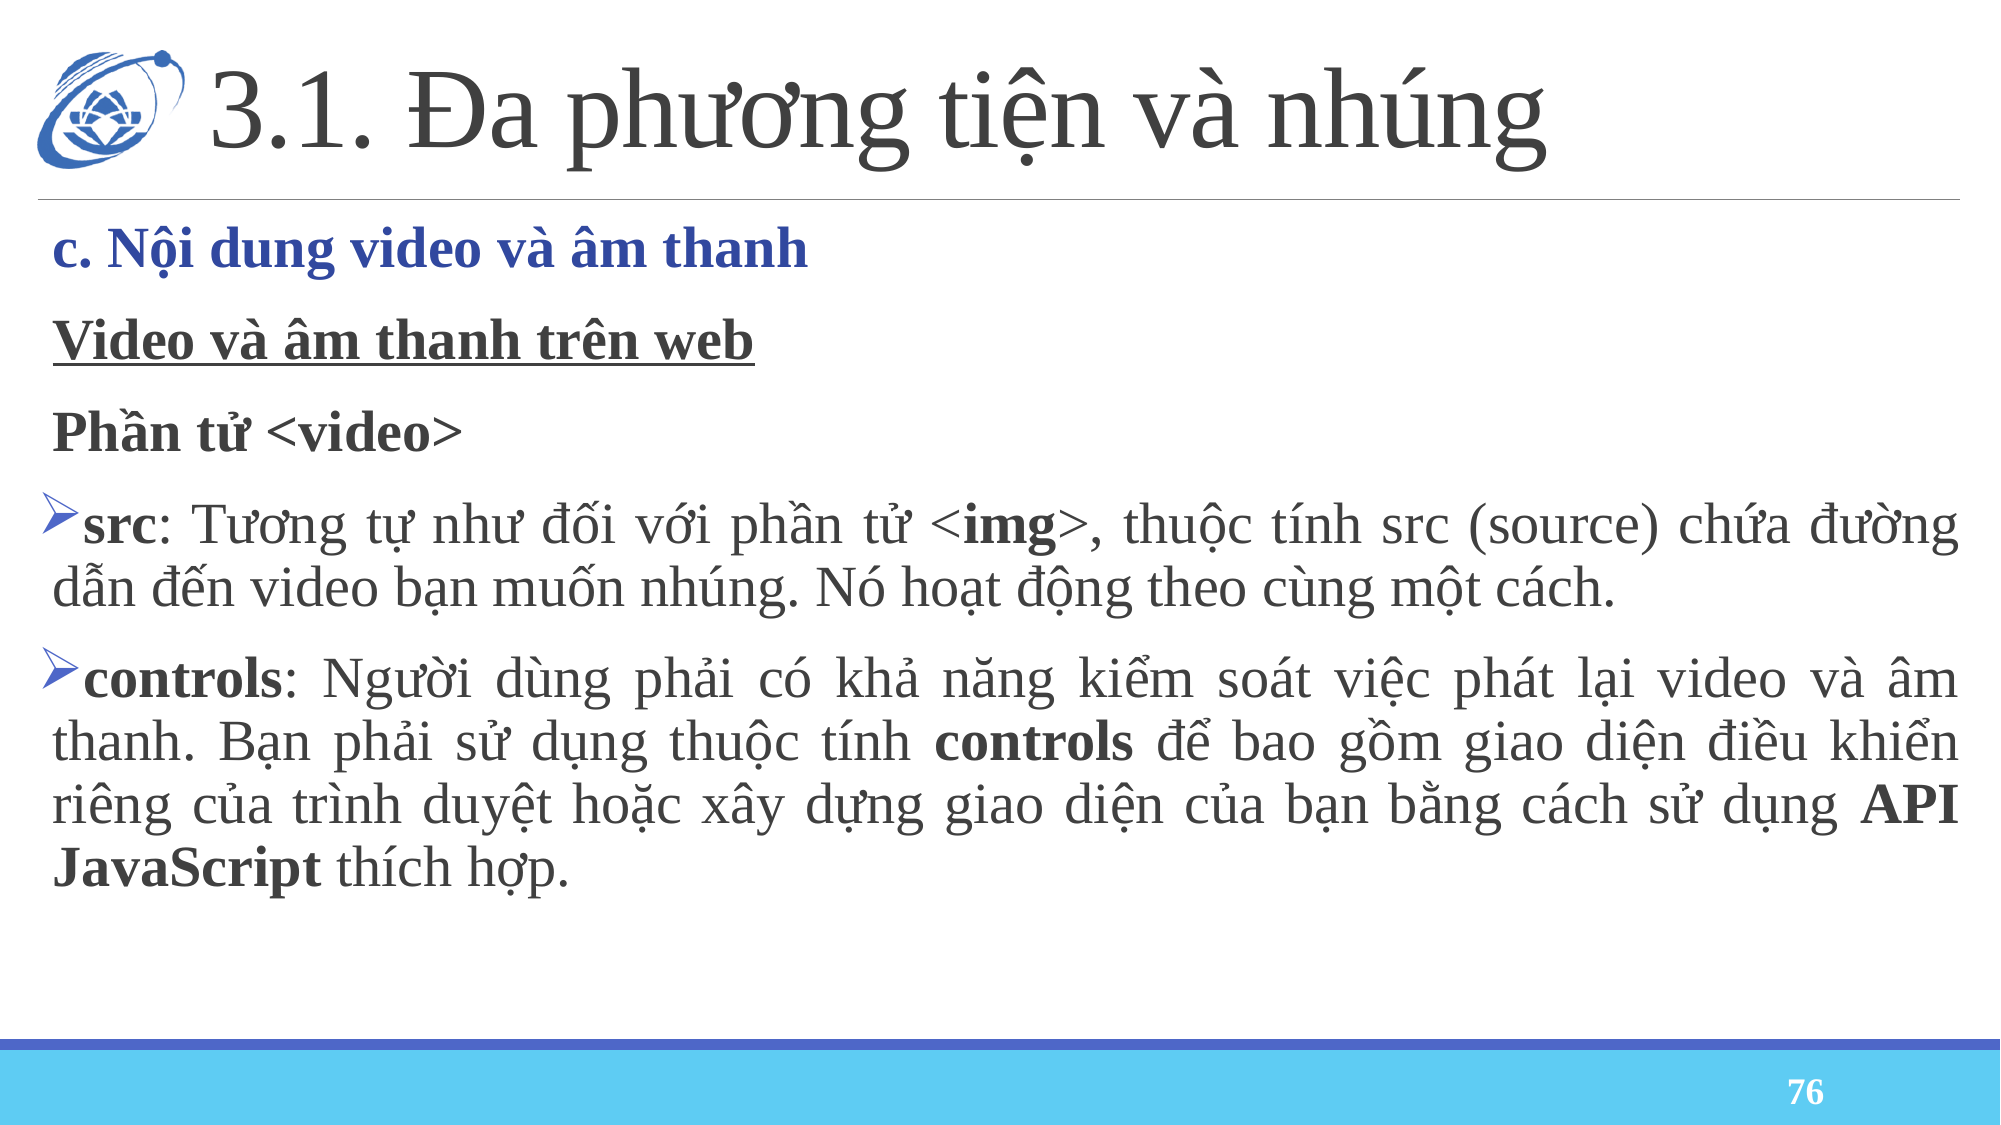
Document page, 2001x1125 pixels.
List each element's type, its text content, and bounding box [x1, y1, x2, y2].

slide_number 76 [1624, 1059, 1840, 1120]
list c. Nội dung video và âm thanh Video và âm thanh trên web Phần tử <video> src: Tương tự như đối với phần tử <img>, thuộc tính src (source) chứa đường dẫn đến video bạn muốn nhúng. Nó hoạt động theo cùng một cách. controls: Người dùng phải có khả năng kiểm soát việc phát lại video và âm thanh. Bạn phải sử dụng thuộc tính controls để bao gồm giao diện điều khiển riêng của trình duyệt hoặc xây dựng giao diện của bạn bằng cách sử dụng API JavaScript thích hợp. [37, 209, 1961, 1011]
title 3.1. Đa phương tiện và nhúng [193, 47, 1961, 192]
picture [37, 34, 185, 183]
